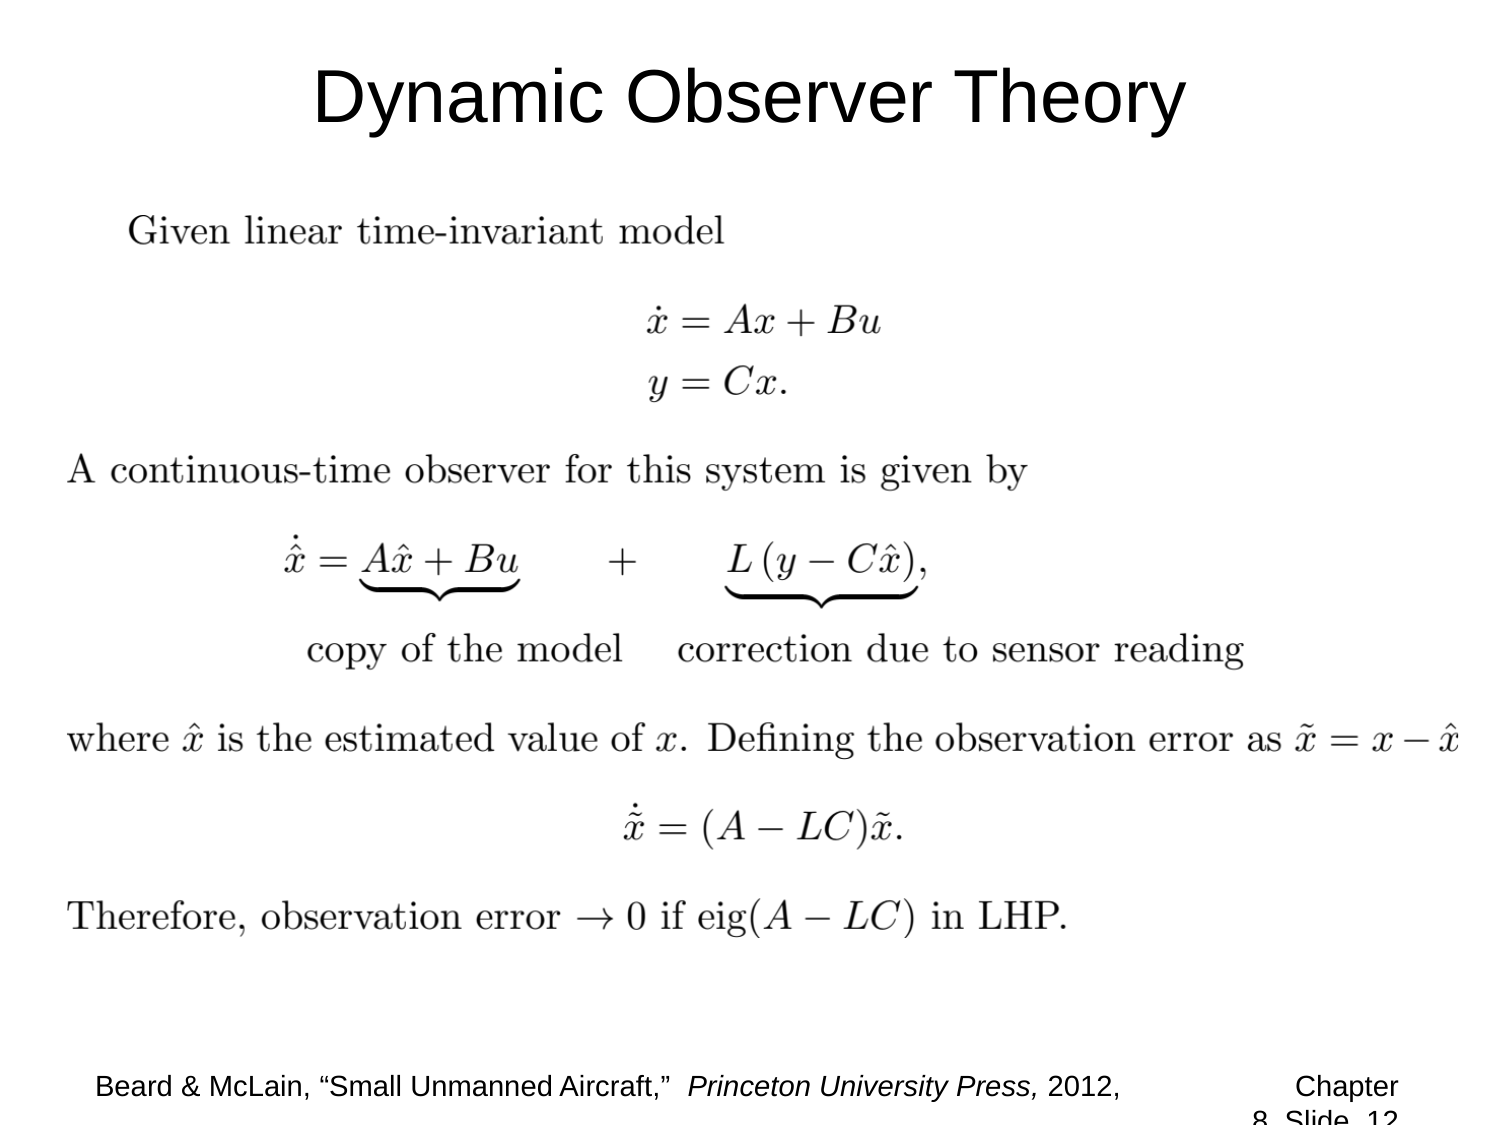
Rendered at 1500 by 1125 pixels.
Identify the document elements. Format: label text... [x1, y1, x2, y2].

picture [66, 215, 1459, 939]
title Dynamic Observer Theory [74, 32, 1426, 153]
